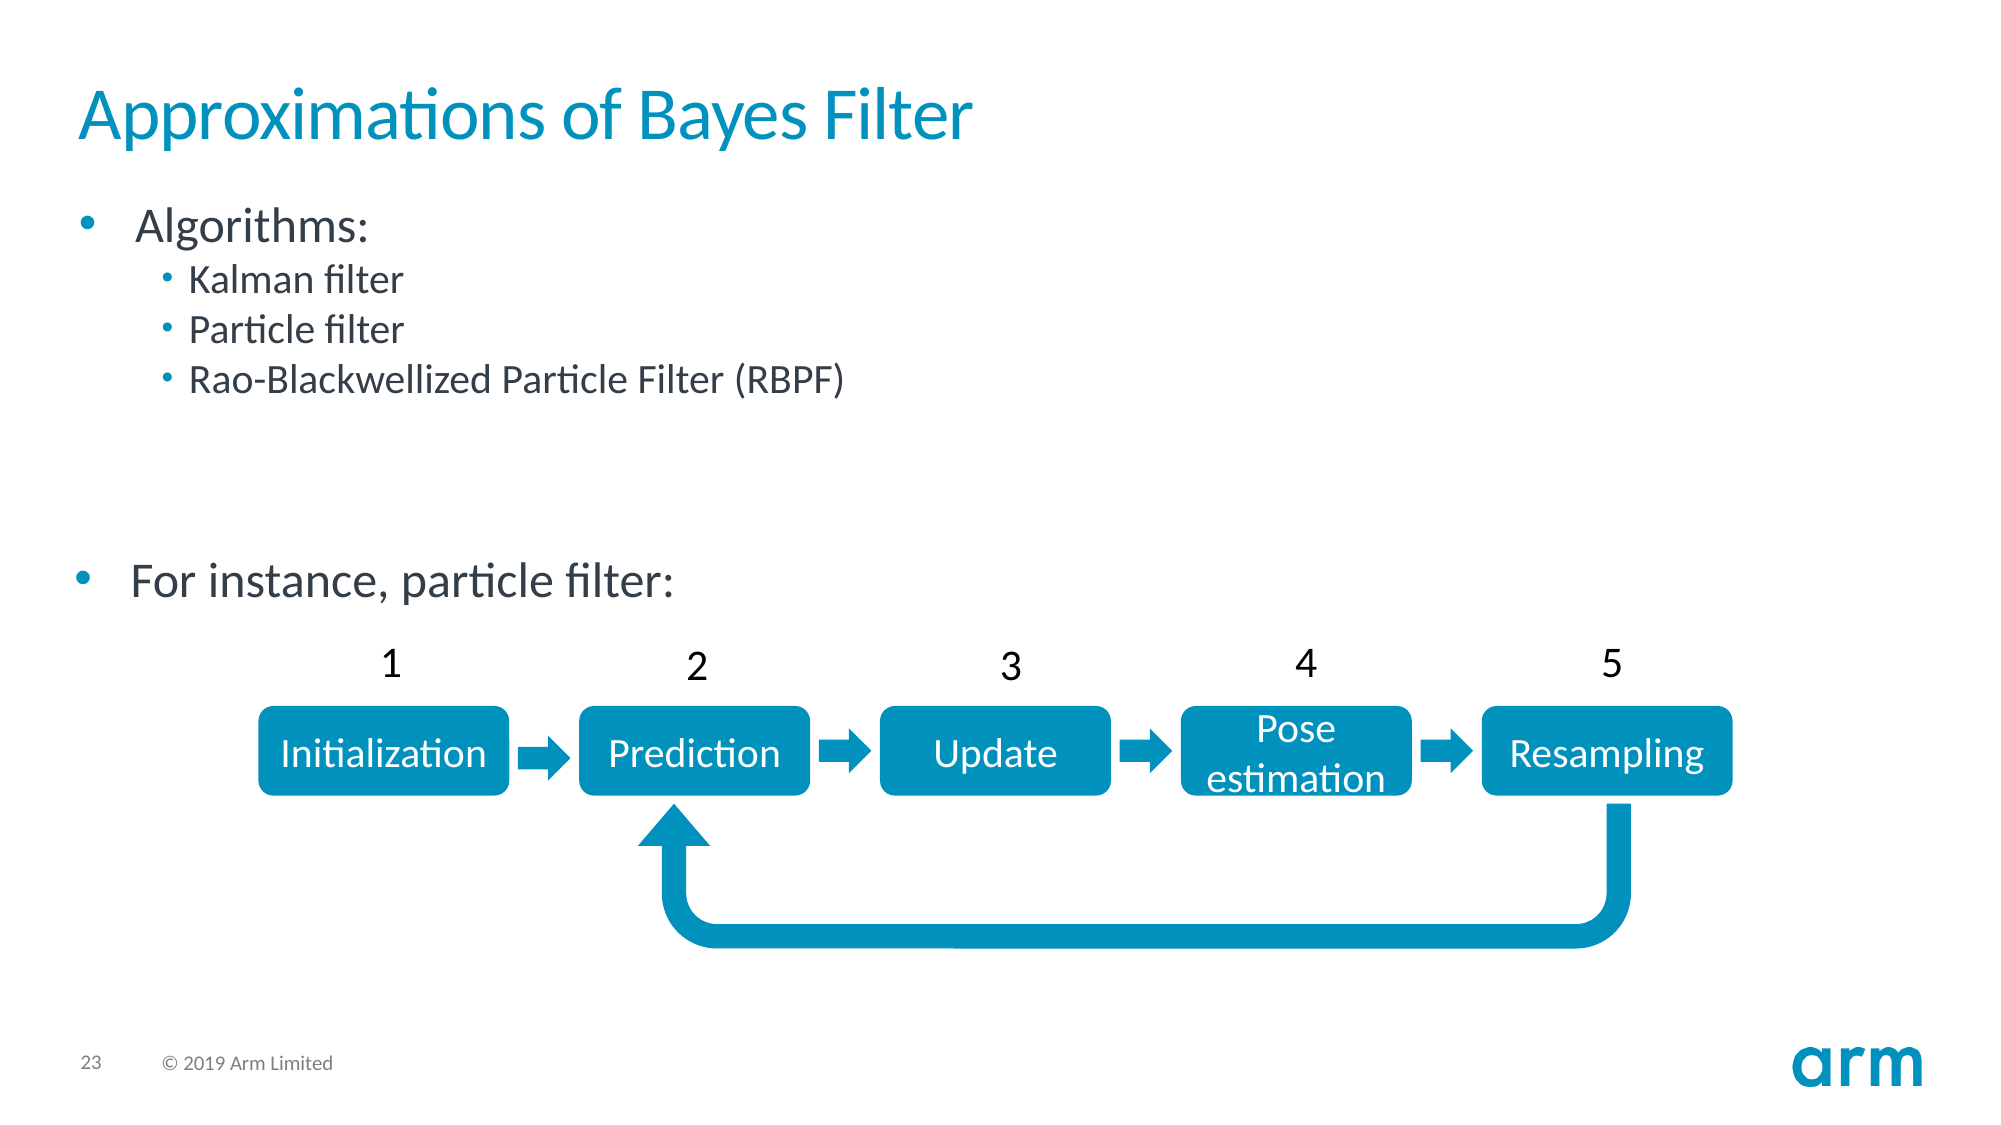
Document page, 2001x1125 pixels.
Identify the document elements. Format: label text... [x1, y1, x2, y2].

picture [1909, 1057, 1913, 1087]
list Algorithms: Kalman filter Particle filter Rao-Blackwellized Particle Filter (RBPF) [78, 192, 1922, 863]
text_box For instance, particle filter: [74, 547, 1909, 1125]
text_box 1 [379, 639, 427, 687]
title Approximations of Bayes Filter [78, 78, 1922, 186]
text_box 4 [1294, 639, 1382, 687]
text_box 2 [685, 642, 733, 691]
text_box 5 [1601, 639, 1688, 687]
picture [1915, 1047, 1922, 1055]
text_box 3 [999, 642, 1047, 691]
